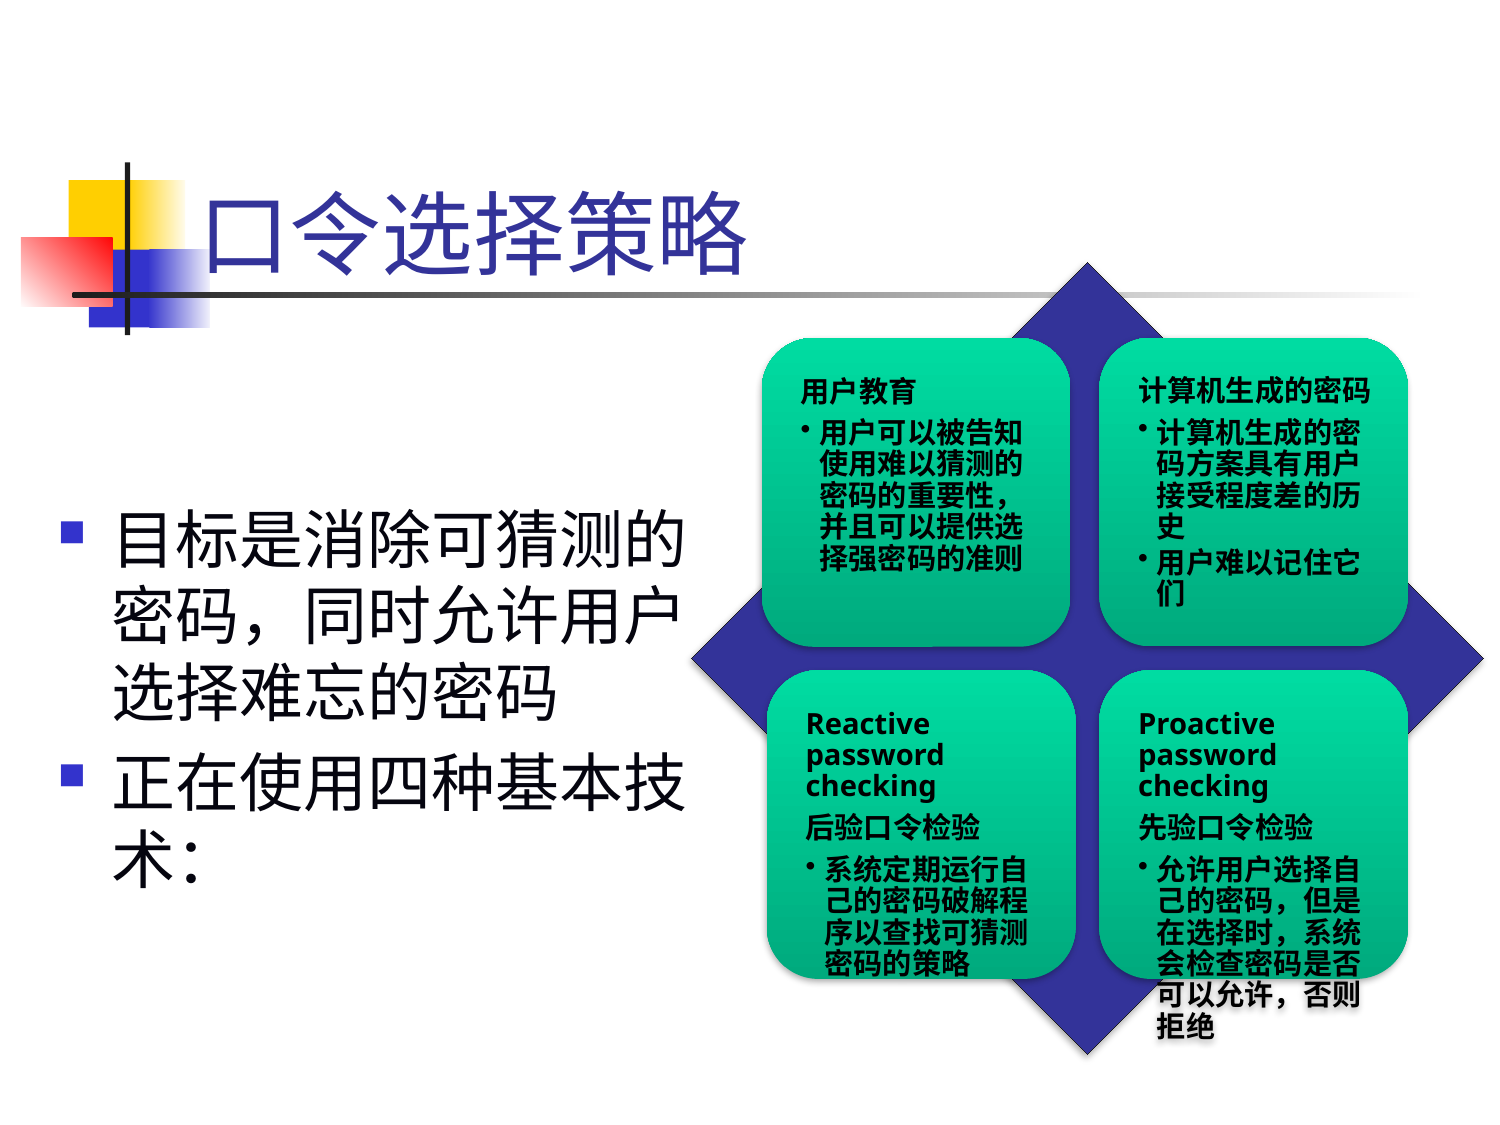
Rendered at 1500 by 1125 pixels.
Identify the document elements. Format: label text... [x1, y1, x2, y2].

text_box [587, 262, 1500, 1055]
title 口令选择策略 [183, 153, 1500, 364]
list 目标是消除可猜测的密码，同时允许用户选择难忘的密码 正在使用四种基本技术： [42, 491, 582, 967]
